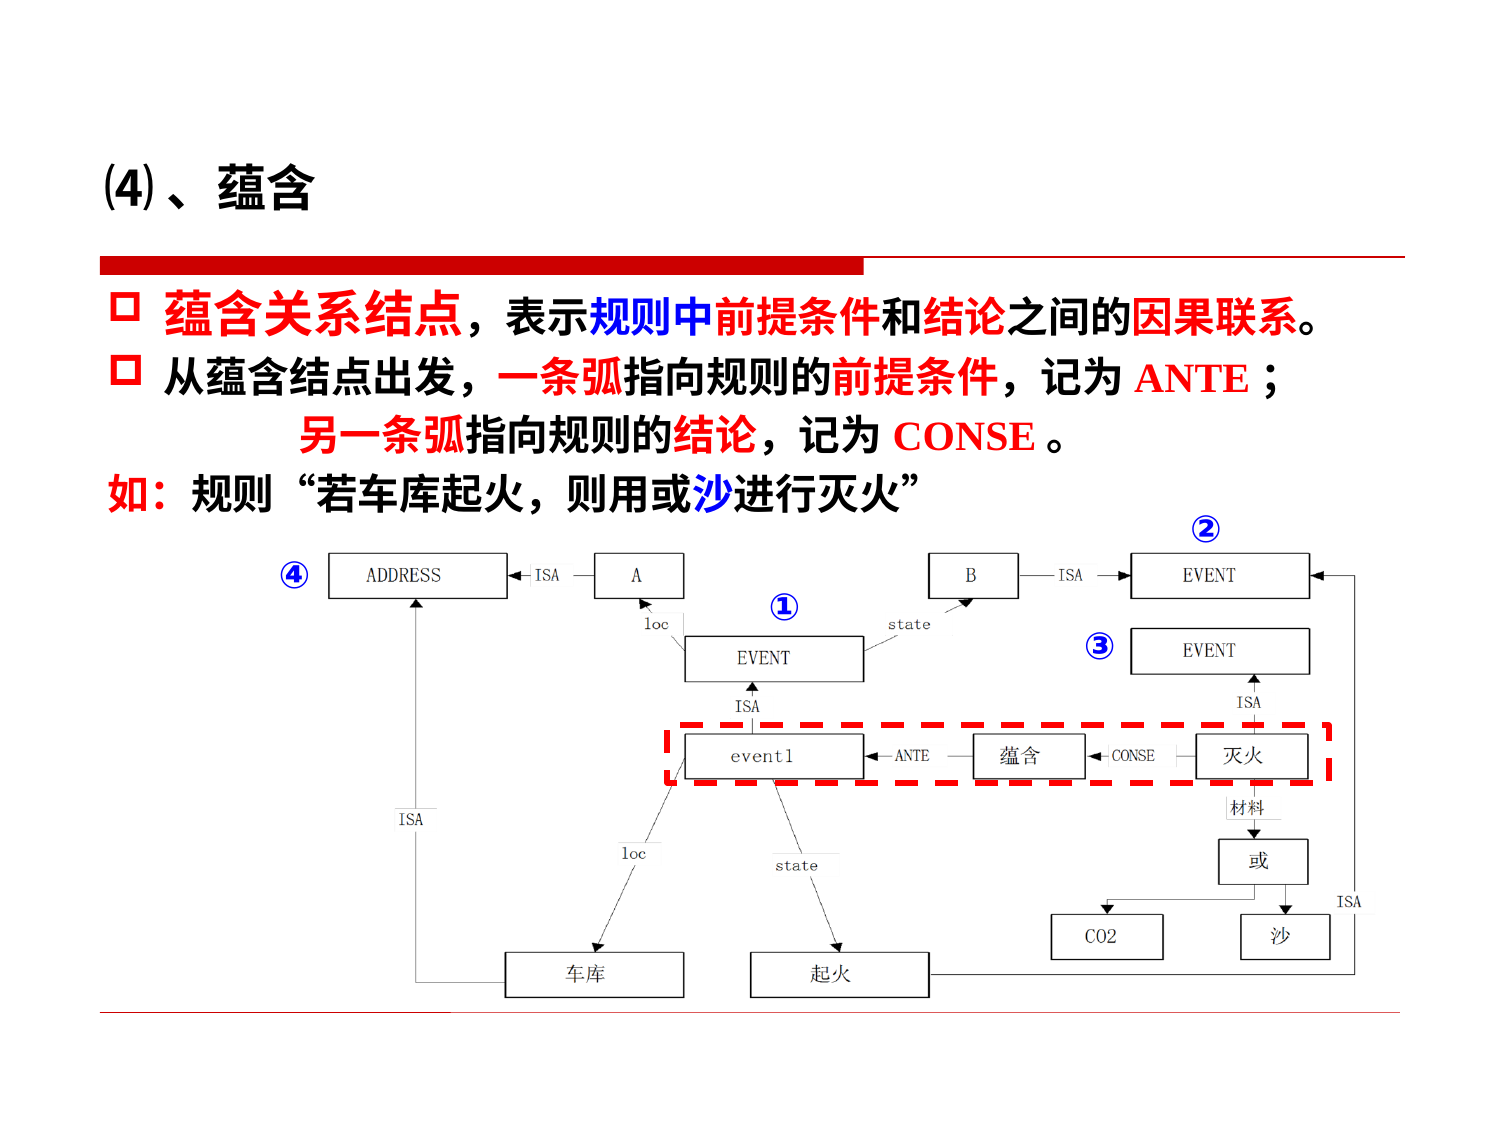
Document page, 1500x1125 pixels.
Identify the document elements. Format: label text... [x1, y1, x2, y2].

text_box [263, 497, 1247, 674]
text_box ⑷、蕴含 [104, 149, 353, 217]
picture [324, 550, 1419, 1000]
